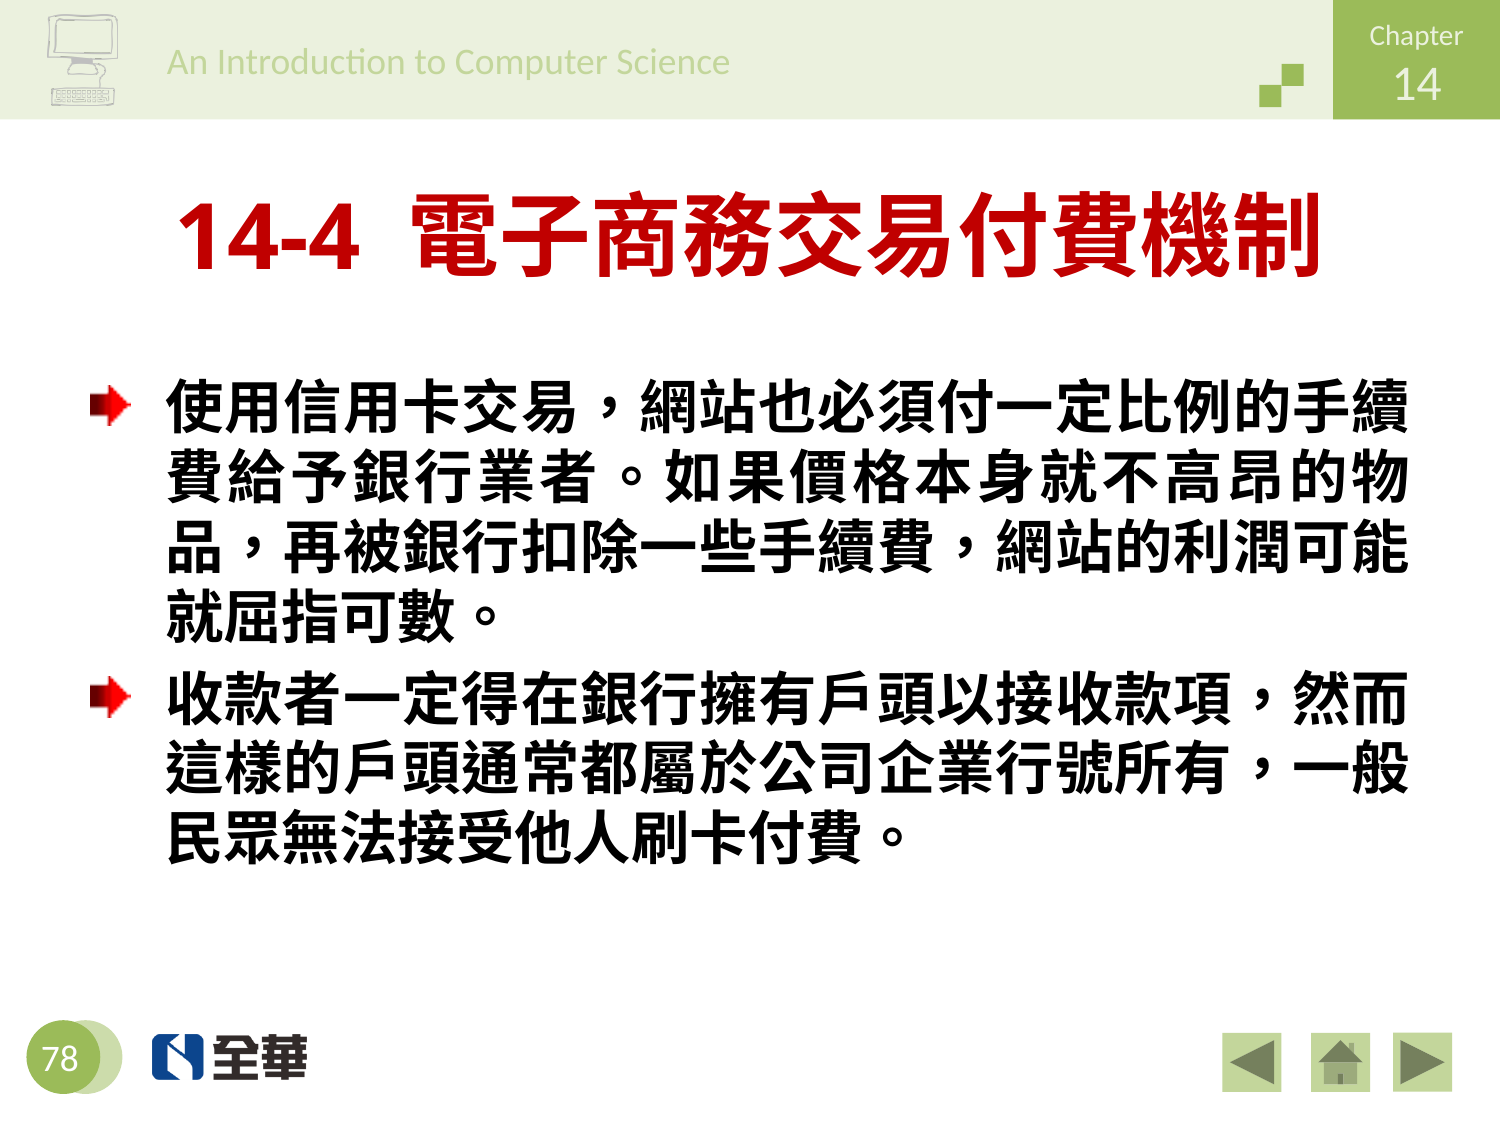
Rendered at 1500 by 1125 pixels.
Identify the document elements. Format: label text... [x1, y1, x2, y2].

title 14-4 電子商務交易付費機制 [75, 138, 1425, 327]
picture [90, 385, 131, 426]
picture [90, 676, 131, 718]
picture [152, 1034, 307, 1080]
list 使用信用卡交易，網站也必須付一定比例的手續費給予銀行業者。如果價格本身就不高昂的物品，再被銀行扣除一些手續費，網站的利潤可能就屈指可數。 收款者一定得在銀行擁有戶頭以接收款項，然而這樣的戶頭通常都屬於公司企業行號所有，一般民眾無法接受他人刷卡付費。 [75, 363, 1425, 1005]
picture [47, 14, 118, 106]
